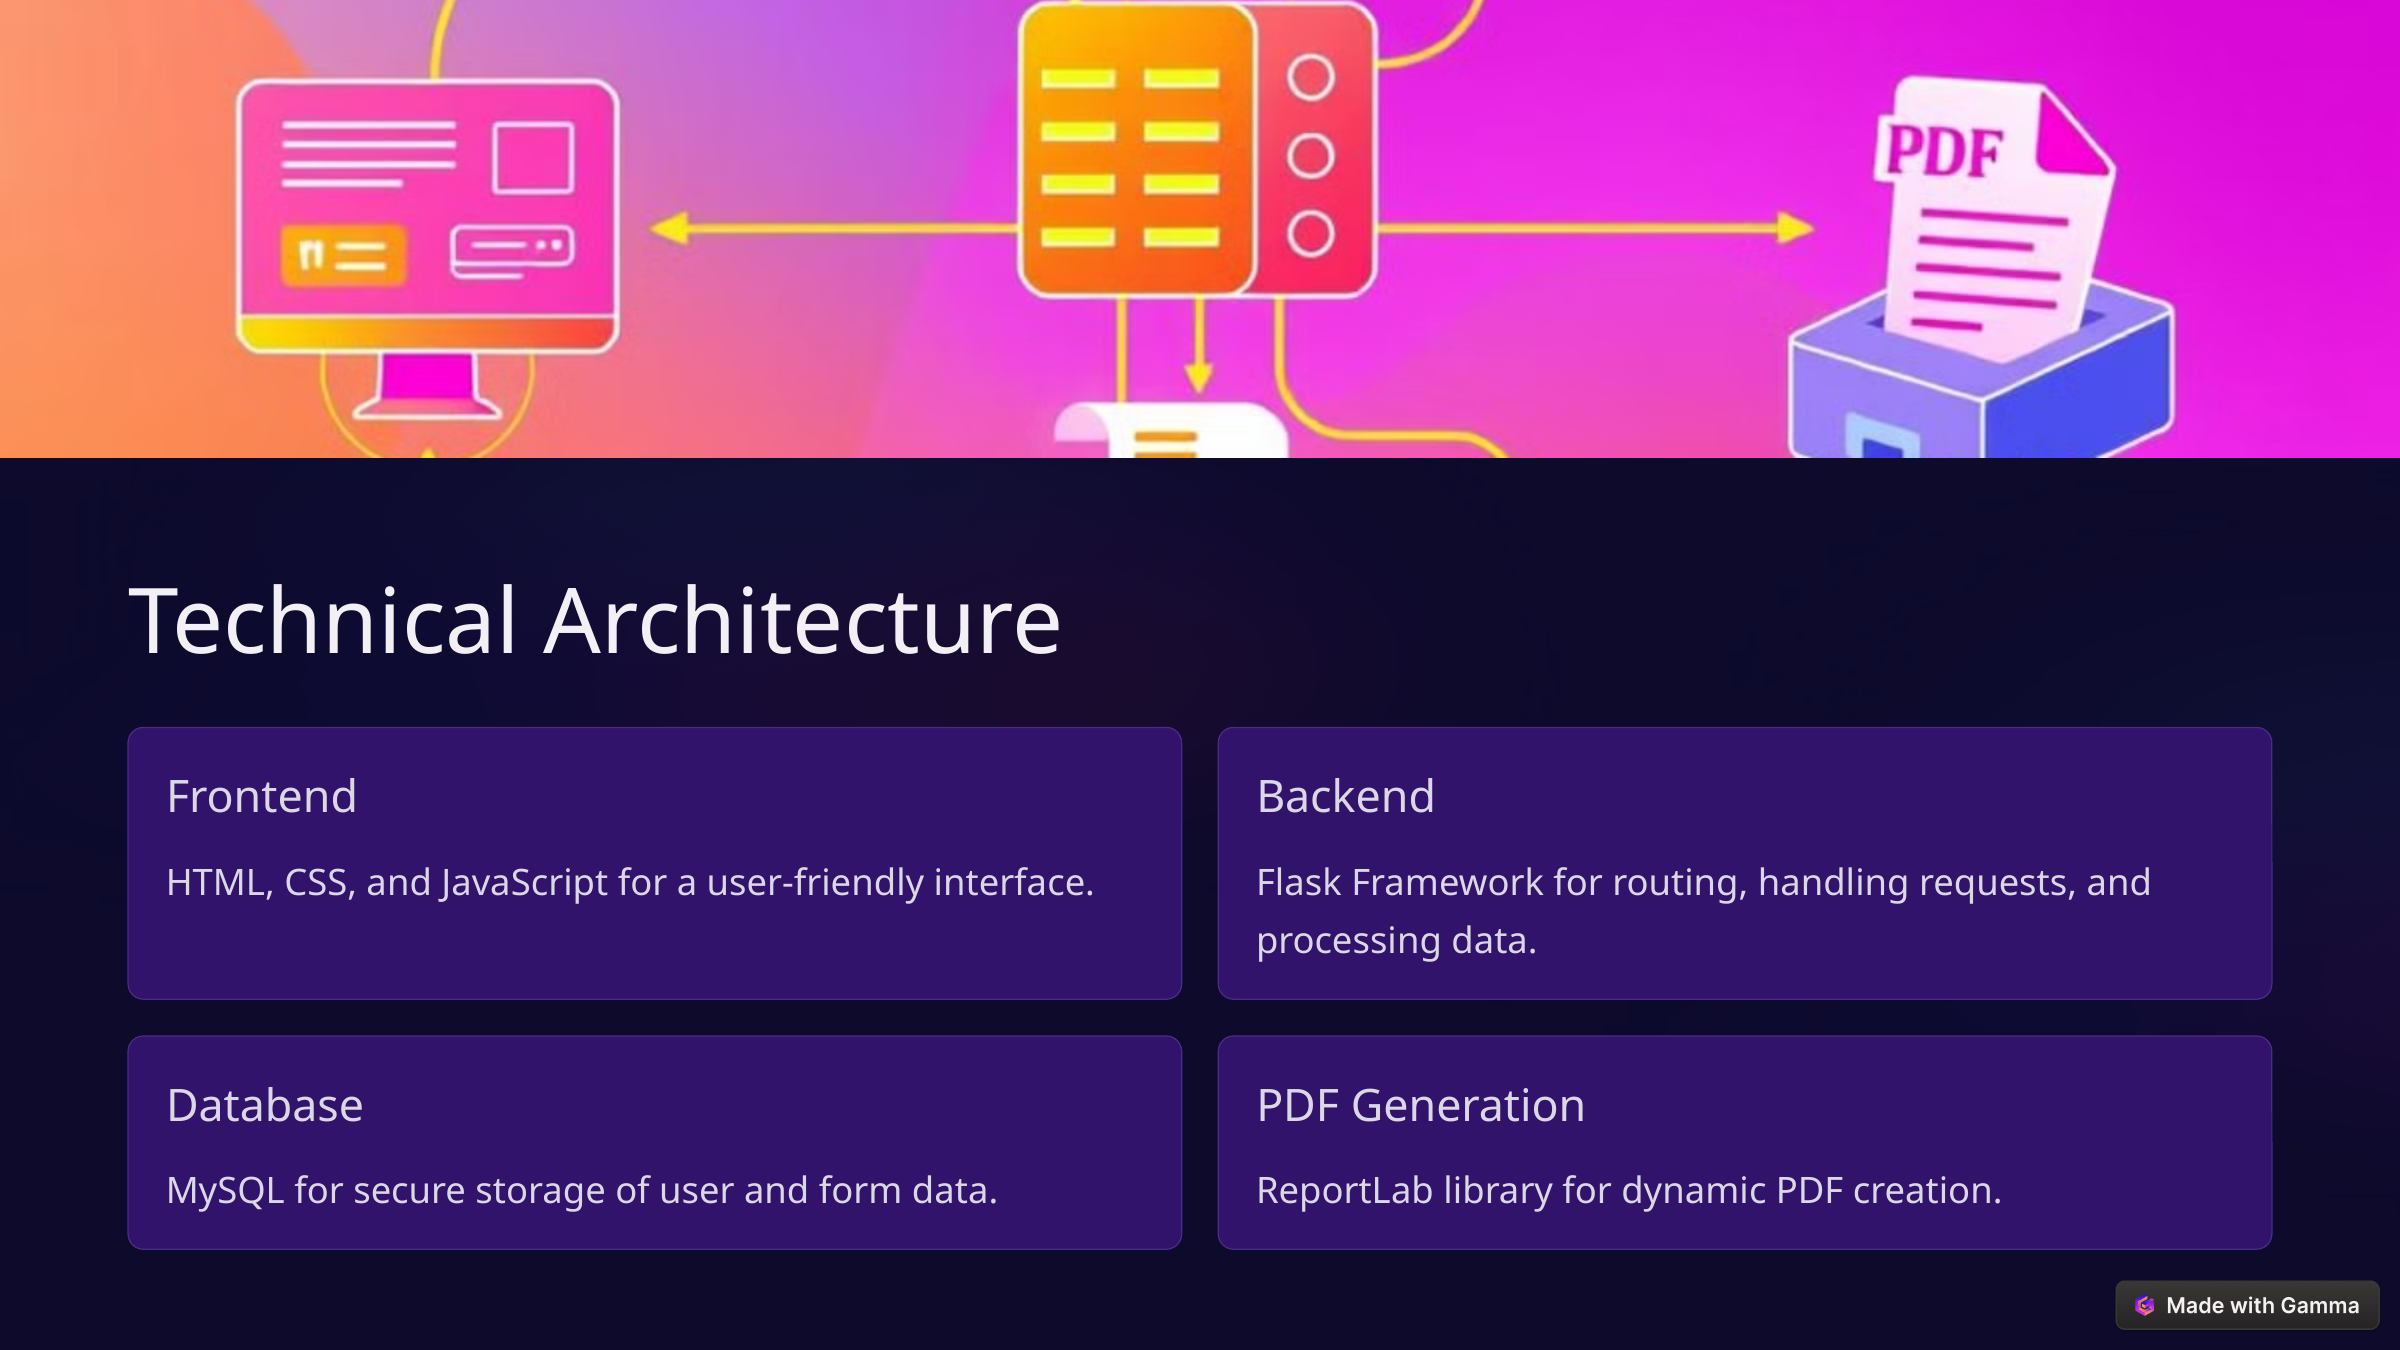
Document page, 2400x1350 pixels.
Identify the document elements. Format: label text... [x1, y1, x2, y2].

text_box PDF Generation [1256, 1073, 1714, 1131]
text_box Flask Framework for routing, handling requests, and processing data. [1256, 844, 2234, 962]
text_box HTML, CSS, and JavaScript for a user-friendly interface. [165, 844, 1144, 903]
text_box [1218, 1035, 2272, 1250]
text_box [128, 1035, 1182, 1250]
text_box Technical Architecture [128, 558, 1154, 673]
text_box Backend [1256, 765, 1714, 823]
text_box MySQL for secure storage of user and form data. [165, 1152, 1144, 1212]
text_box [1218, 727, 2272, 1000]
text_box Database [165, 1073, 624, 1131]
text_box Frontend [165, 765, 624, 823]
text_box ReportLab library for dynamic PDF creation. [1256, 1152, 2234, 1212]
picture [0, 0, 2400, 458]
picture [2106, 1271, 2389, 1339]
text_box [128, 727, 1182, 1000]
